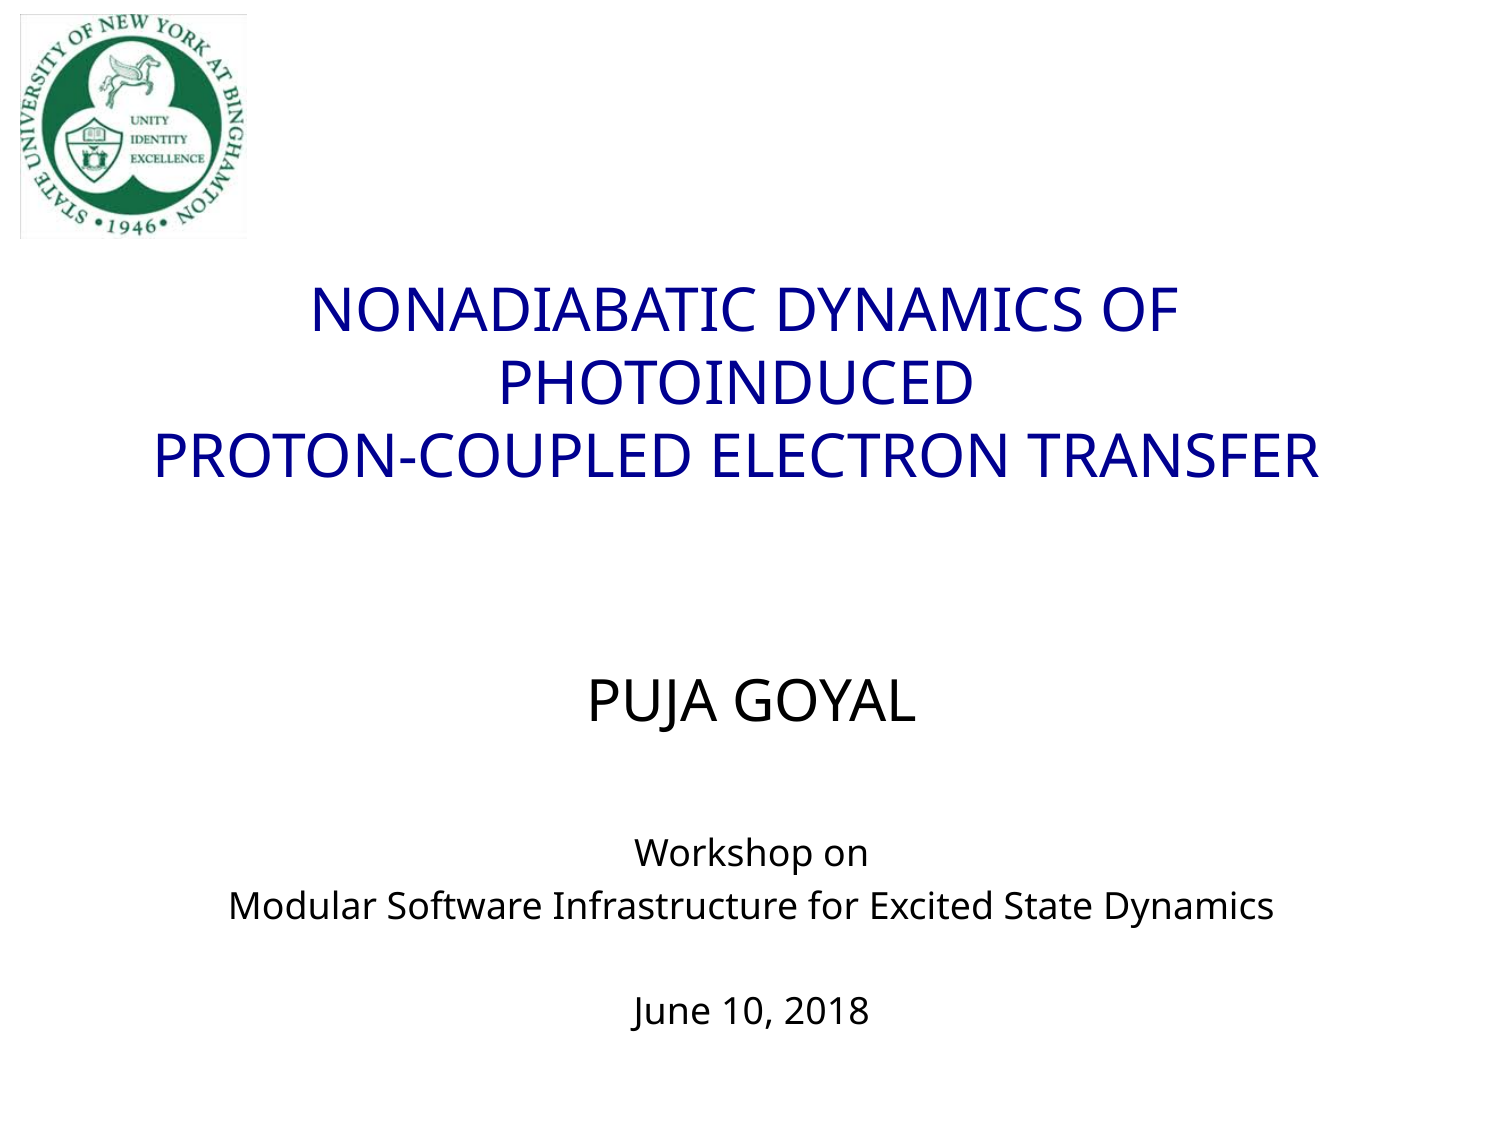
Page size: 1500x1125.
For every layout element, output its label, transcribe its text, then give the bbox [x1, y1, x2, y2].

picture [20, 13, 247, 240]
subtitle PUJA GOYAL [35, 656, 1469, 821]
title NONADIABATIC DYNAMICS OF PHOTOINDUCED PROTON-COUPLED ELECTRON TRANSFER [20, 263, 1469, 643]
text_box Workshop on Modular Software Infrastructure for Excited State Dynamics June 10, 2018 [11, 821, 1493, 1046]
